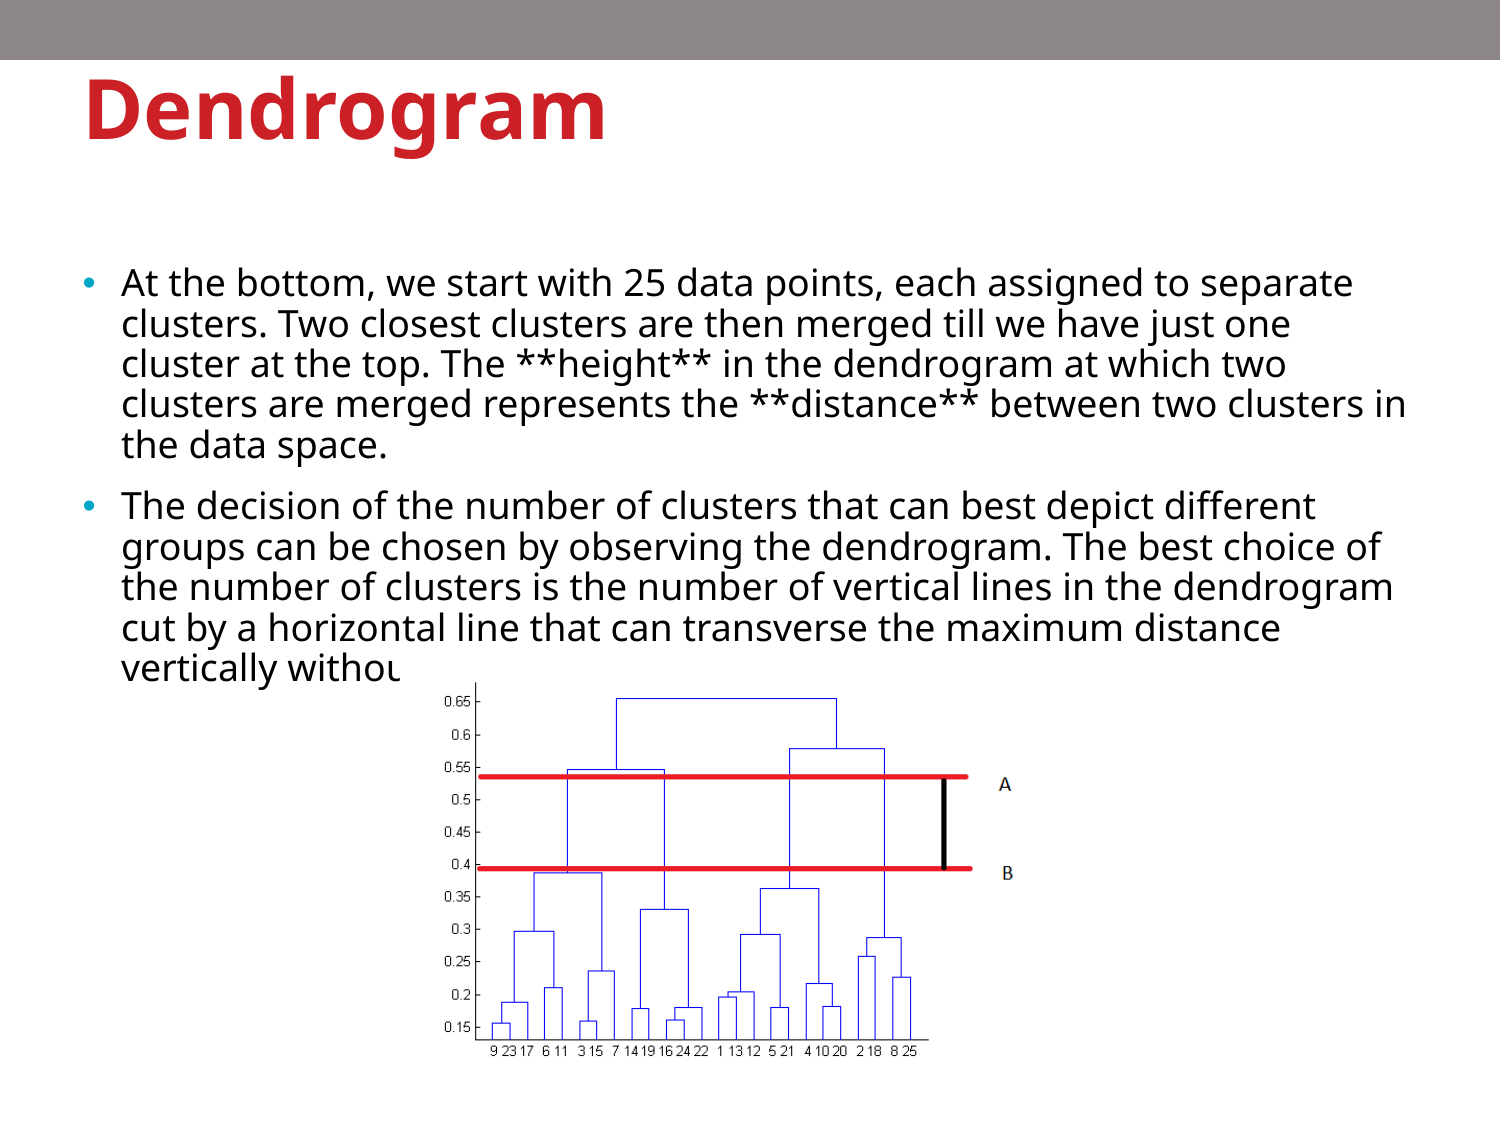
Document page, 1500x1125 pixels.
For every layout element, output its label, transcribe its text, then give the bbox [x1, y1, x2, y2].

picture [399, 649, 1200, 1088]
list At the bottom, we start with 25 data points, each assigned to separate clusters. Two closest clusters are then merged till we have just one cluster at the top. The **height** in the dendrogram at which two clusters are merged represents the **distance** between two clusters in the data space. The decision of the number of clusters that can best depict different groups can be chosen by observing the dendrogram. The best choice of the number of clusters is the number of vertical lines in the dendrogram cut by a horizontal line that can transverse the maximum distance vertically without intersecting a cluster. [75, 256, 1425, 1125]
title Dendrogram [75, 59, 1425, 167]
